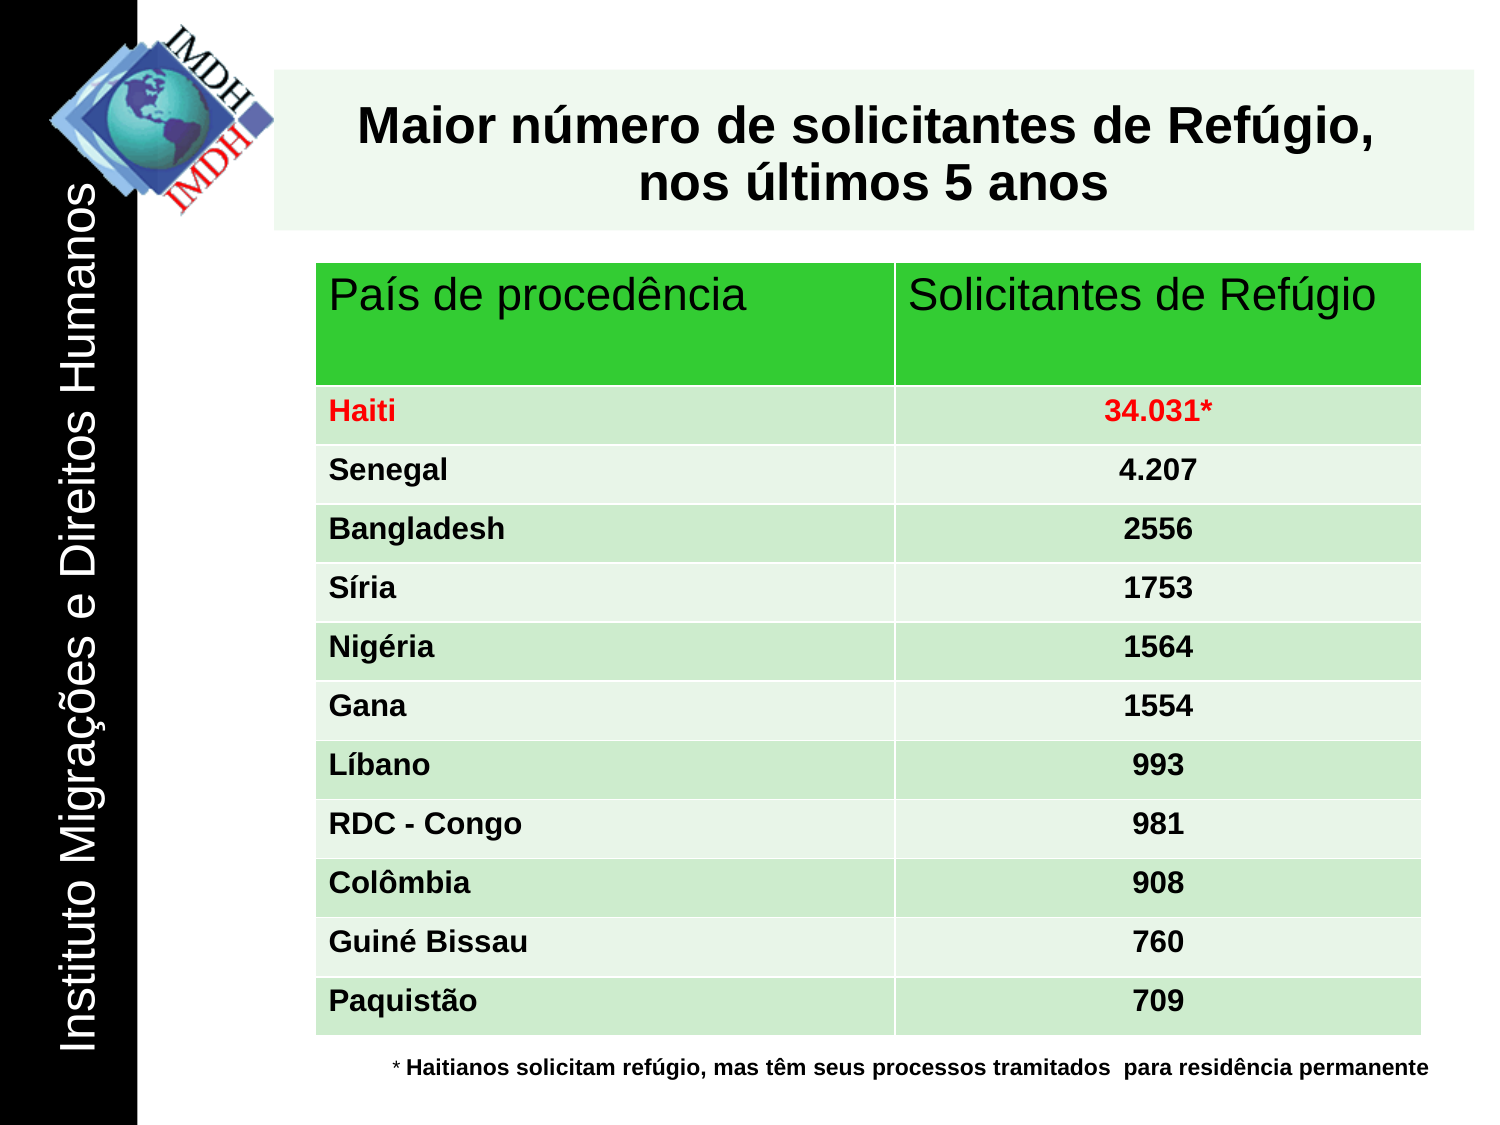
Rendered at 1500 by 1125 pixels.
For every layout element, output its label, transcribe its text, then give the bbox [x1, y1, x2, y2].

table_cell Guiné Bissau [316, 918, 894, 976]
table_cell Líbano [316, 741, 894, 799]
table_cell Senegal [316, 446, 894, 503]
table_cell RDC - Congo [316, 800, 894, 858]
table_cell 981 [896, 800, 1421, 858]
table_cell Bangladesh [316, 505, 894, 562]
table_cell 760 [896, 918, 1421, 976]
table_cell 1753 [896, 564, 1421, 621]
table_header País de procedência [316, 263, 894, 385]
table_cell Gana [316, 682, 894, 740]
table_header Solicitantes de Refúgio [896, 263, 1421, 385]
table_cell Síria [316, 564, 894, 621]
table_cell 34.031* [896, 387, 1421, 444]
table_cell Nigéria [316, 623, 894, 680]
table_cell Haiti [316, 387, 894, 444]
table_cell 993 [896, 741, 1421, 799]
table_cell 1554 [896, 682, 1421, 740]
table_cell 2556 [896, 505, 1421, 562]
picture [49, 24, 276, 218]
picture [71, 213, 91, 218]
text_box * Haitianos solicitam refúgio, mas têm seus processos tramitados para residência permanente [379, 1046, 1444, 1087]
table_cell 4.207 [896, 446, 1421, 503]
table_cell 908 [896, 859, 1421, 917]
table_cell Paquistão [316, 978, 894, 1035]
title Maior número de solicitantes de Refúgio, nos últimos 5 anos [274, 69, 1475, 231]
table_cell Colômbia [316, 859, 894, 917]
table_cell 709 [896, 978, 1421, 1035]
table_cell 1564 [896, 623, 1421, 680]
